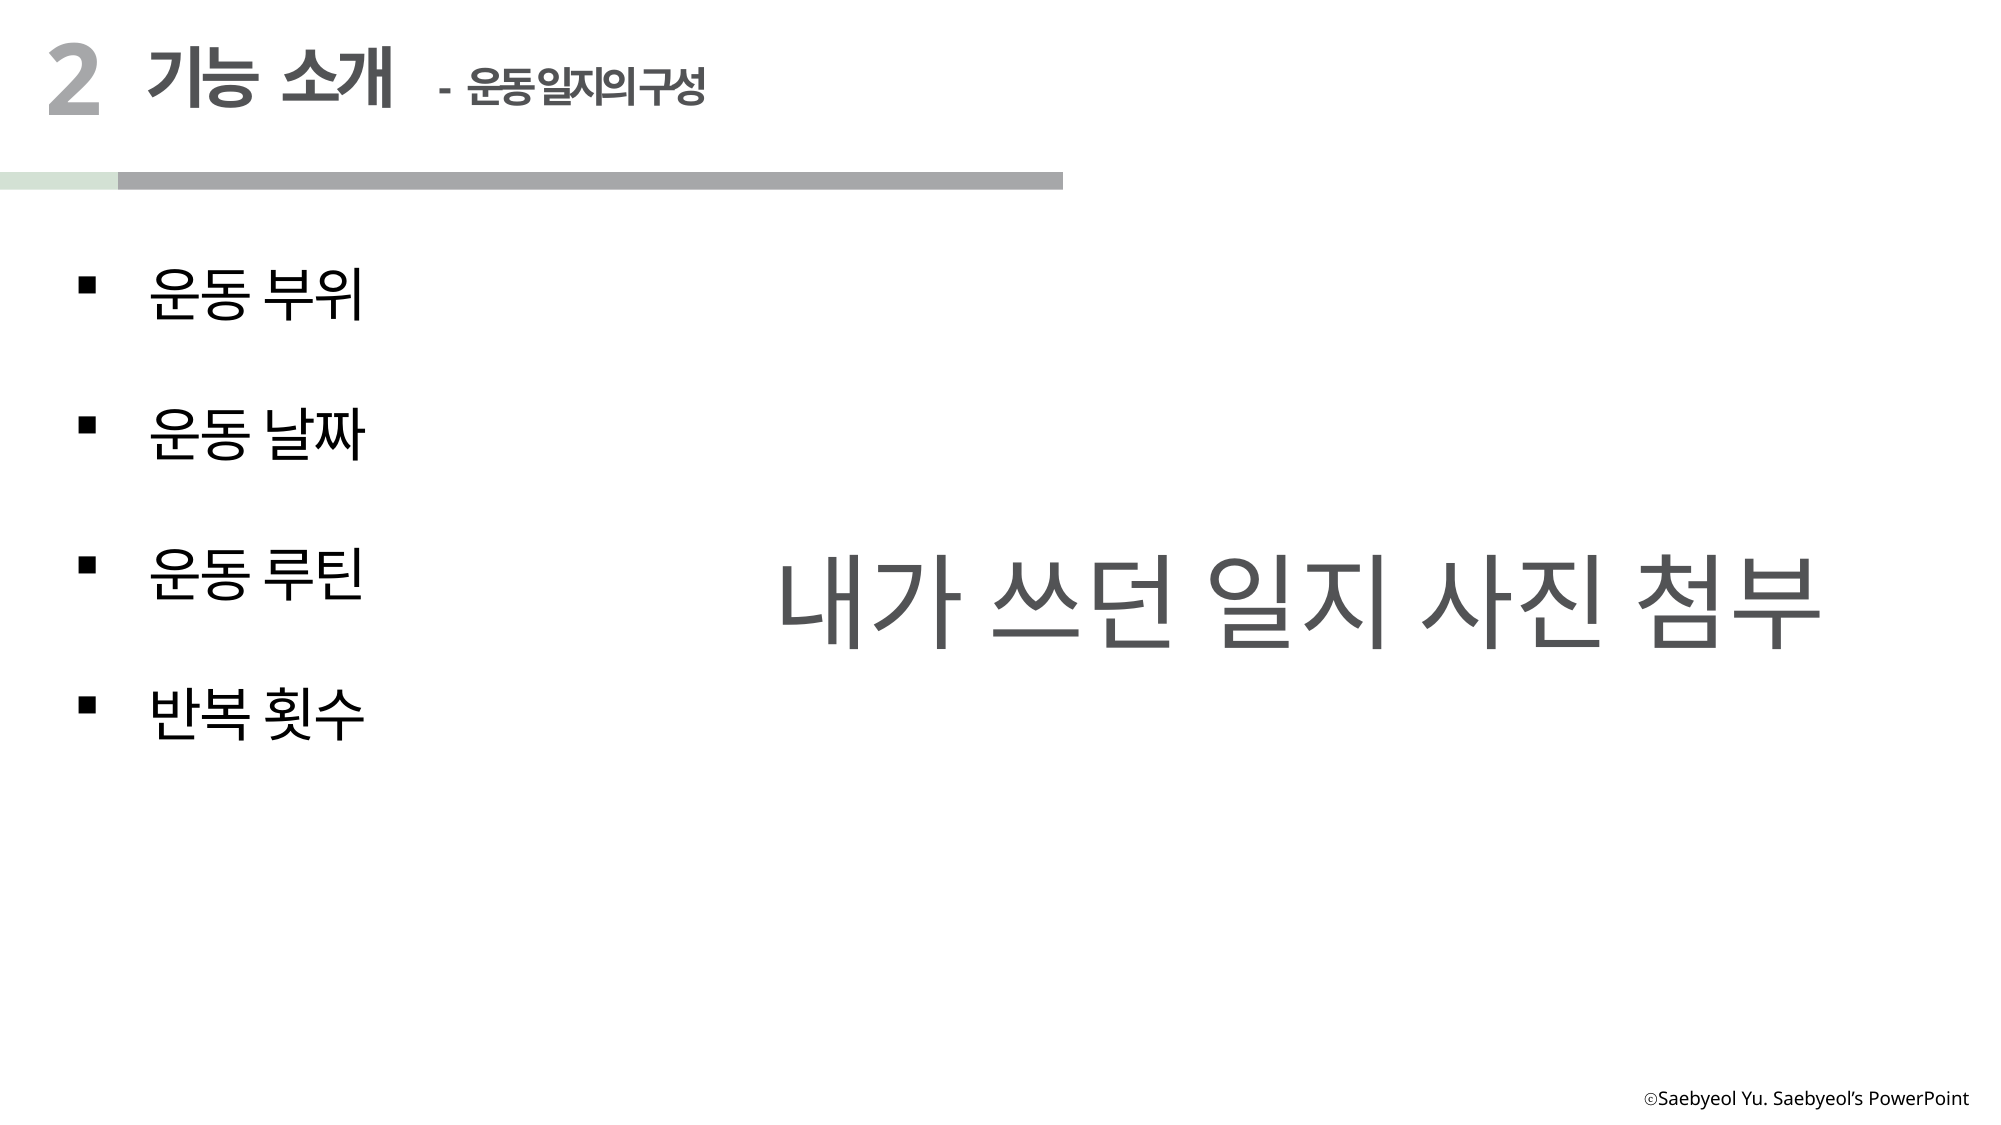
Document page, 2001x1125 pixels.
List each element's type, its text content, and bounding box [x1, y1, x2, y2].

text_box 내가 쓰던 일지 사진 첨부 [758, 529, 1865, 670]
text_box 2 [30, 7, 118, 143]
text_box [119, 171, 1064, 191]
text_box 기능 소개 - 운동 일지의 구성 [130, 27, 725, 123]
text_box [0, 171, 119, 191]
text_box 운동 부위 운동 날짜 운동 루틴 반복 횟수 [58, 250, 1332, 896]
